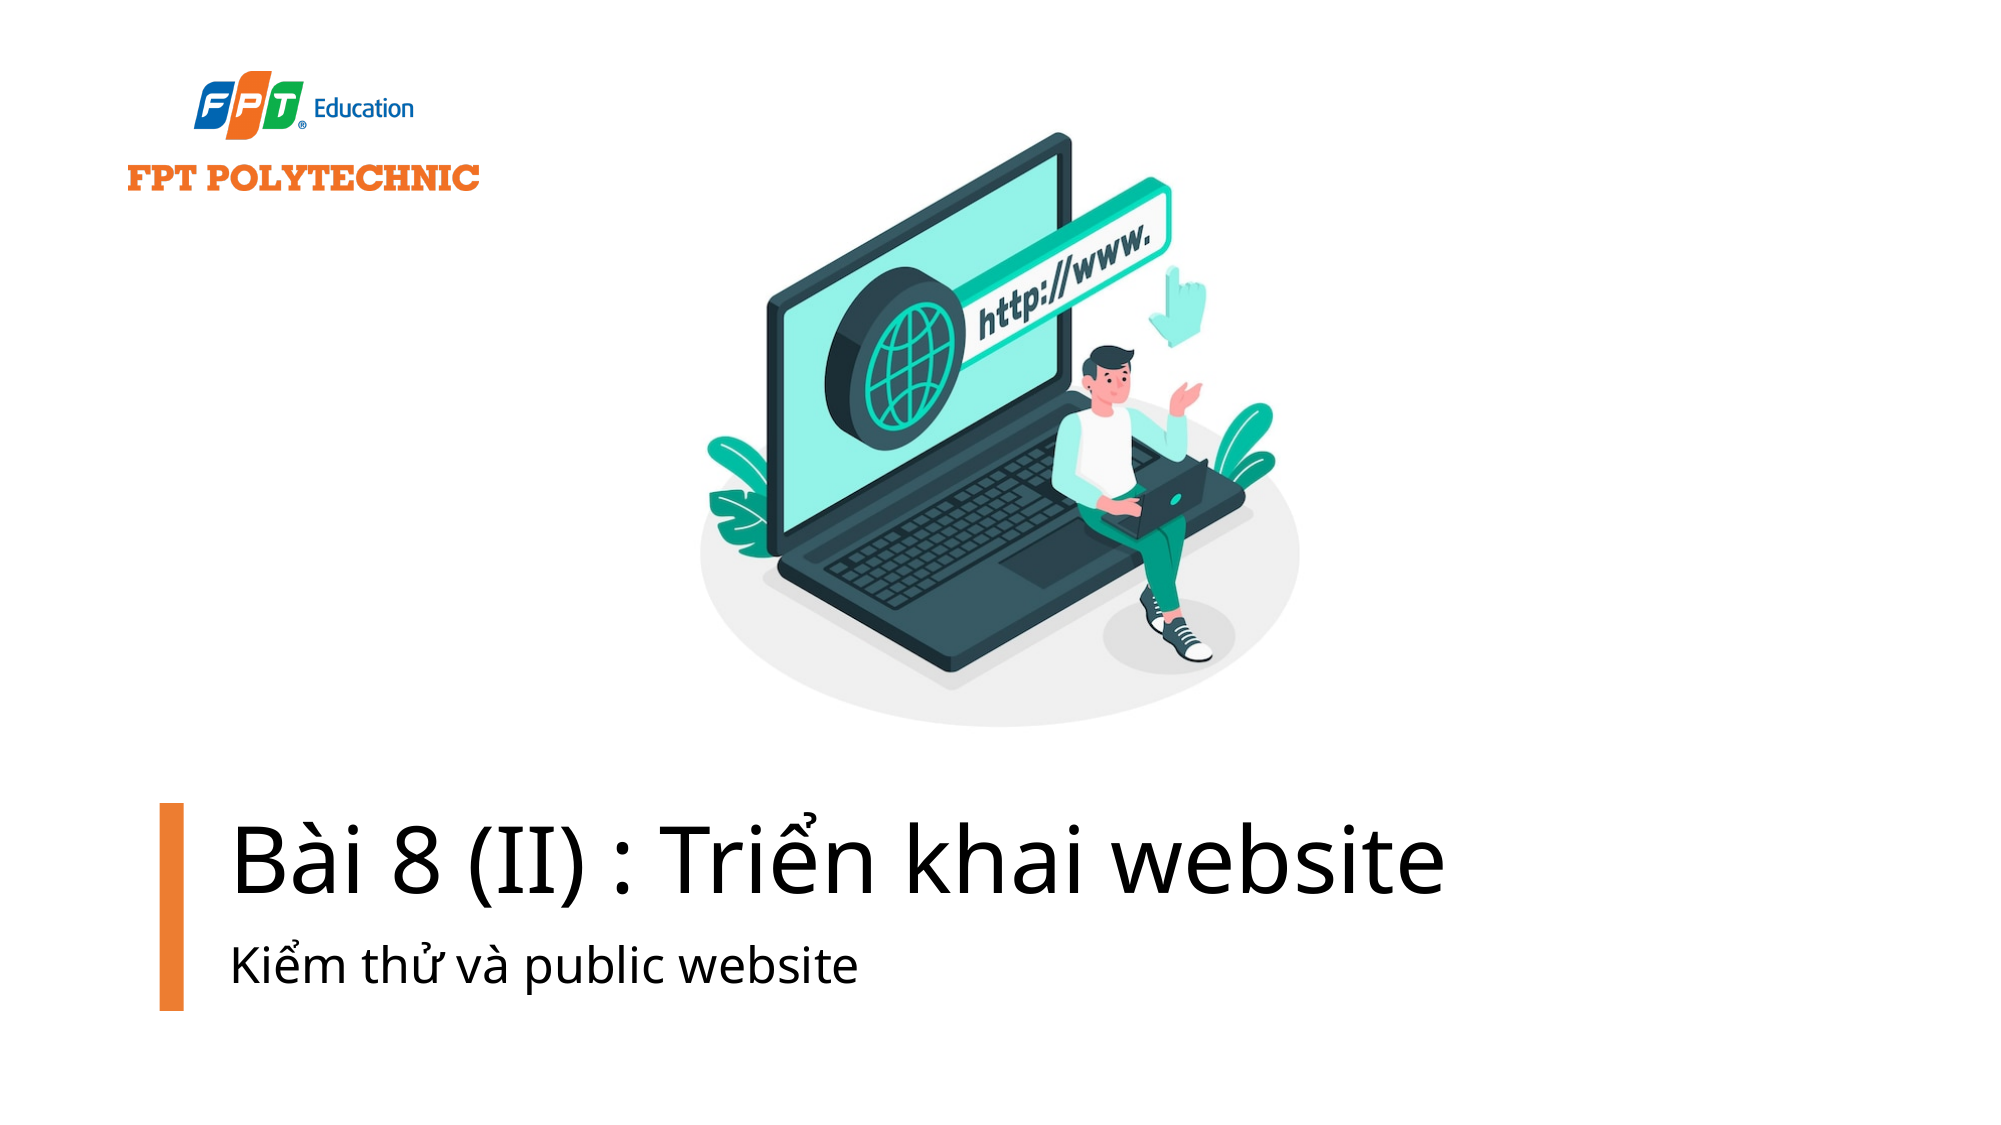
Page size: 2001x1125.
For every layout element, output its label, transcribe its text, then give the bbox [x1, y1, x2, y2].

text_box [159, 802, 185, 1012]
text_box Bài 8 (II) : Triển khai website [214, 805, 1786, 924]
picture [684, 113, 1315, 744]
text_box Kiểm thử và public website [214, 932, 1445, 1037]
picture [128, 71, 479, 191]
